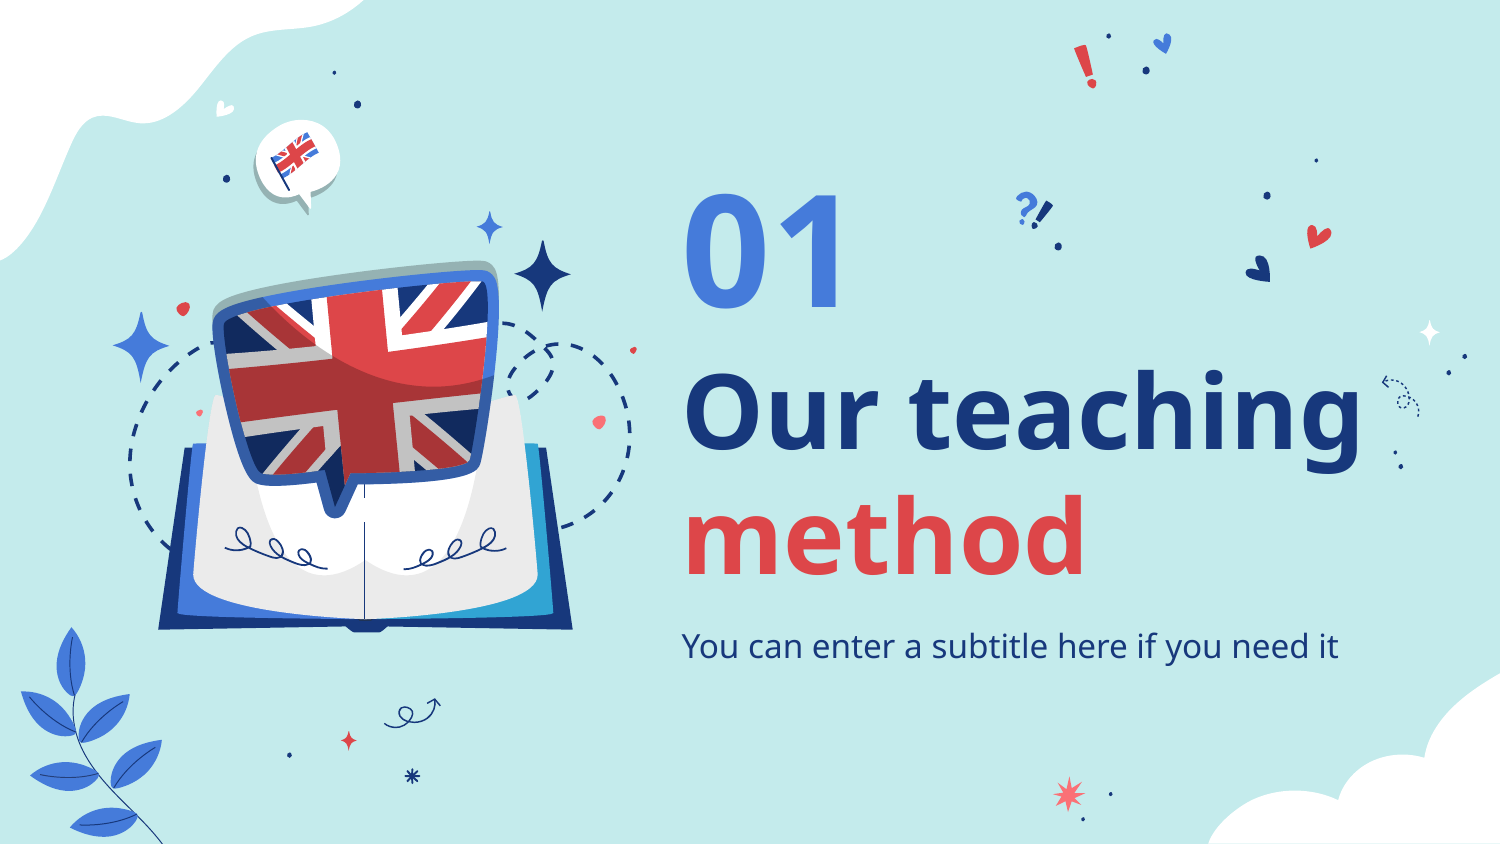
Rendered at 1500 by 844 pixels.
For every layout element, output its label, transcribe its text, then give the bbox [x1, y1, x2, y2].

text_box [592, 415, 606, 430]
text_box [514, 240, 571, 312]
title Our teaching method [666, 341, 1382, 610]
text_box [602, 491, 614, 504]
title 01 [666, 158, 921, 354]
text_box [543, 342, 559, 359]
text_box [620, 395, 628, 409]
text_box [144, 520, 152, 533]
text_box [128, 473, 134, 487]
text_box [592, 354, 605, 366]
text_box [168, 361, 180, 373]
subtitle You can enter a subtitle here if you need it [666, 610, 1382, 686]
text_box [476, 211, 503, 245]
text_box [570, 343, 584, 351]
text_box [152, 379, 163, 392]
text_box [523, 349, 536, 360]
text_box [583, 508, 596, 520]
text_box [609, 373, 619, 386]
text_box [505, 321, 516, 328]
text_box [616, 469, 626, 483]
text_box [544, 369, 554, 383]
text_box [112, 311, 170, 384]
text_box [626, 420, 632, 434]
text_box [243, 119, 350, 216]
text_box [157, 394, 573, 633]
text_box [133, 497, 142, 511]
text_box [176, 302, 190, 317]
text_box [625, 445, 632, 459]
text_box [630, 346, 637, 354]
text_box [210, 260, 502, 519]
text_box [507, 366, 517, 379]
text_box [128, 448, 133, 462]
text_box [131, 423, 139, 437]
text_box [187, 346, 200, 357]
text_box [139, 400, 149, 414]
text_box [524, 330, 537, 341]
